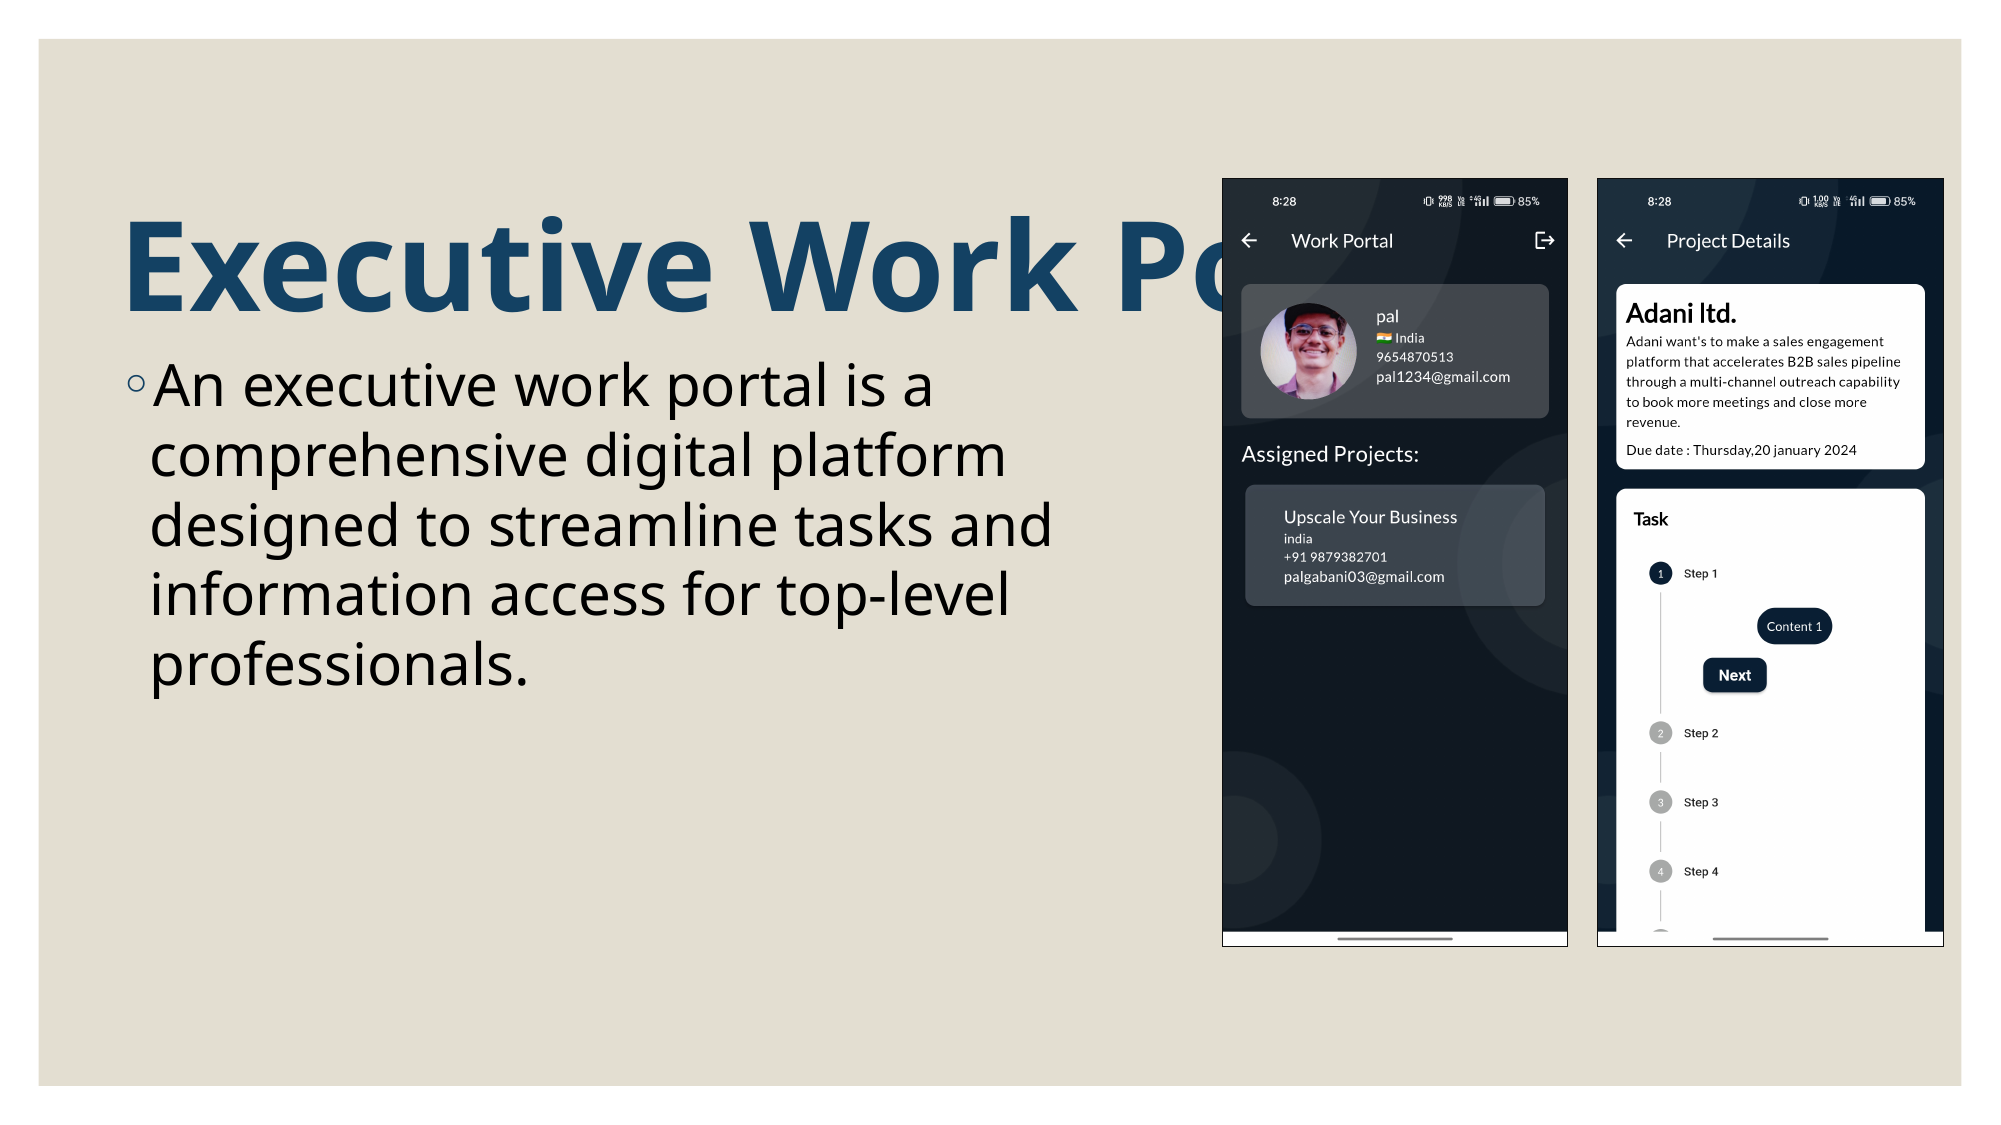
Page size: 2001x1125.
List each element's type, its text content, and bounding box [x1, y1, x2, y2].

title Executive Work Portal [104, 162, 1515, 380]
list An executive work portal is a comprehensive digital platform designed to streamline tasks and information access for top-level professionals. [104, 340, 1082, 984]
picture [1222, 178, 1568, 947]
picture [1597, 178, 1944, 947]
